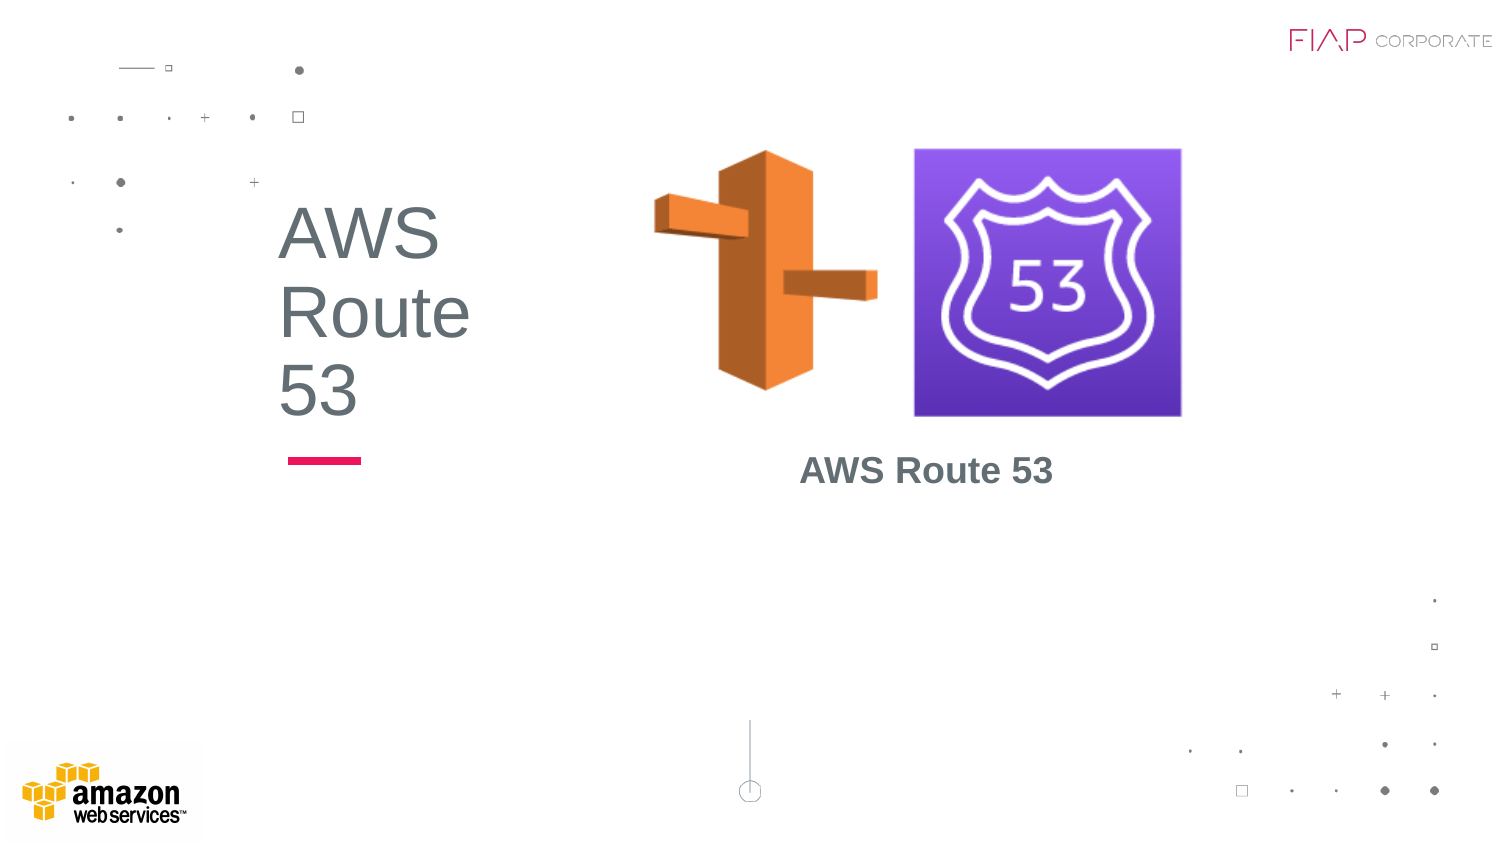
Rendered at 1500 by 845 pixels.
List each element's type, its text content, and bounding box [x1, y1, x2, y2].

text_box AWS Route 53 [263, 187, 785, 440]
text_box AWS Route 53 [784, 434, 1319, 499]
picture [4, 16, 1500, 845]
